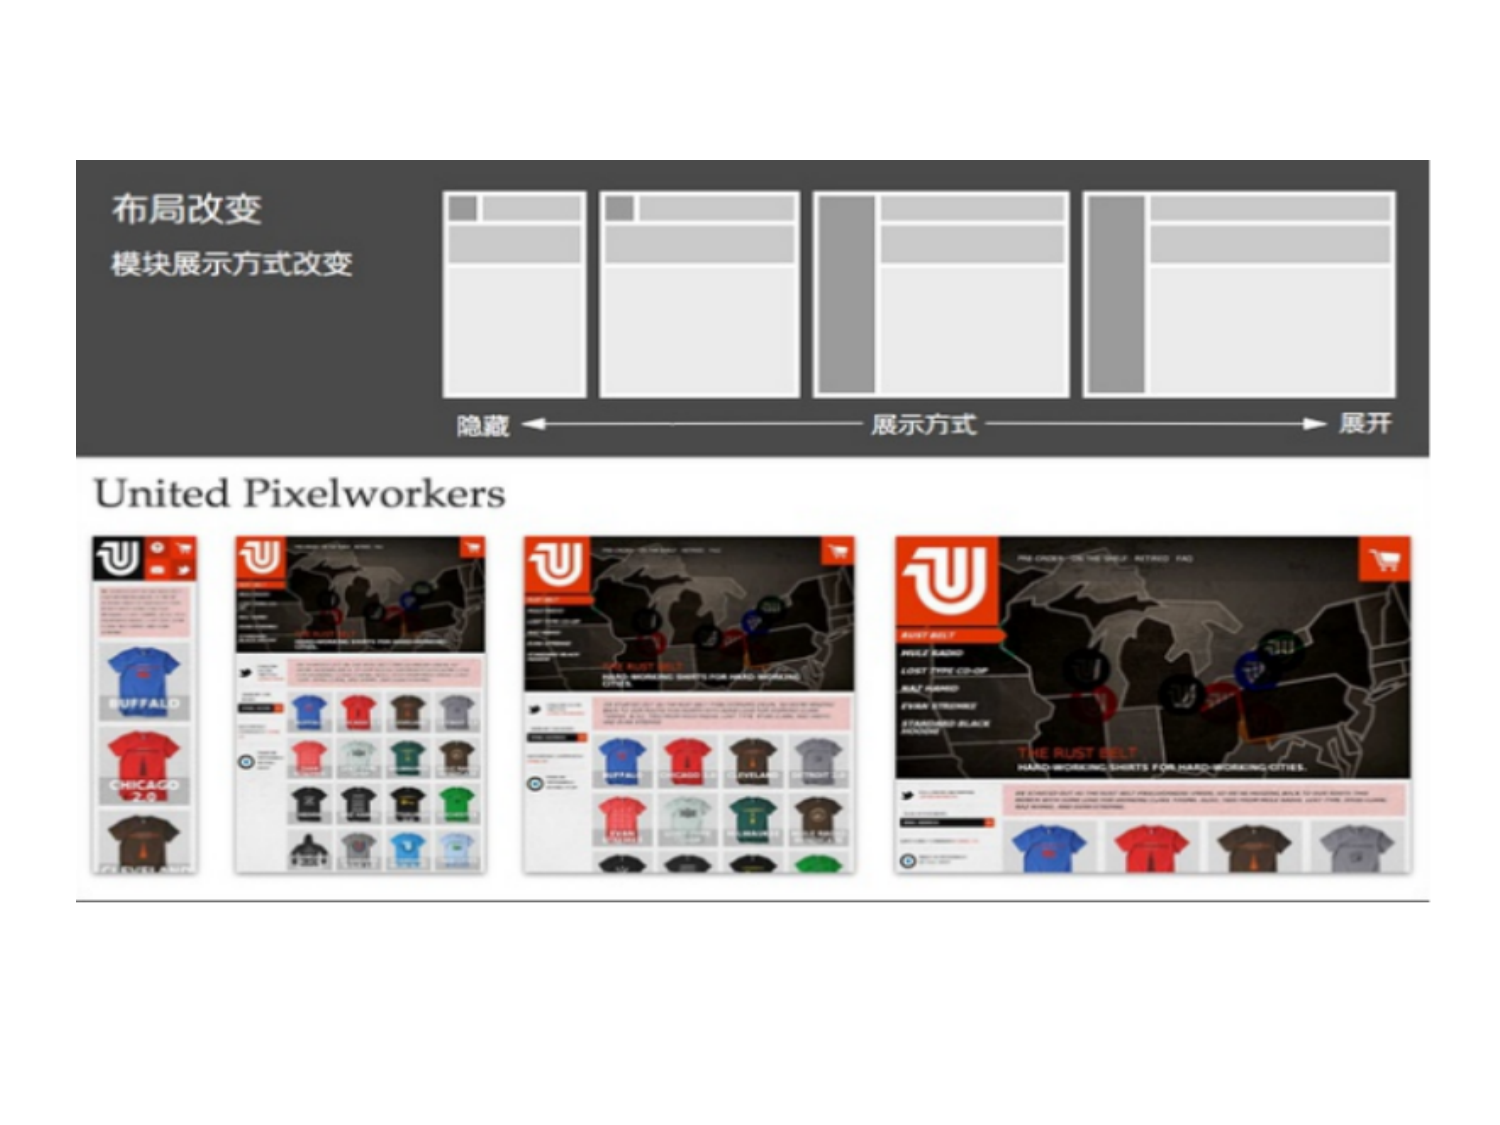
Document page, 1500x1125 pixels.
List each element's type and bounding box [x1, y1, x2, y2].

list [76, 160, 1436, 904]
